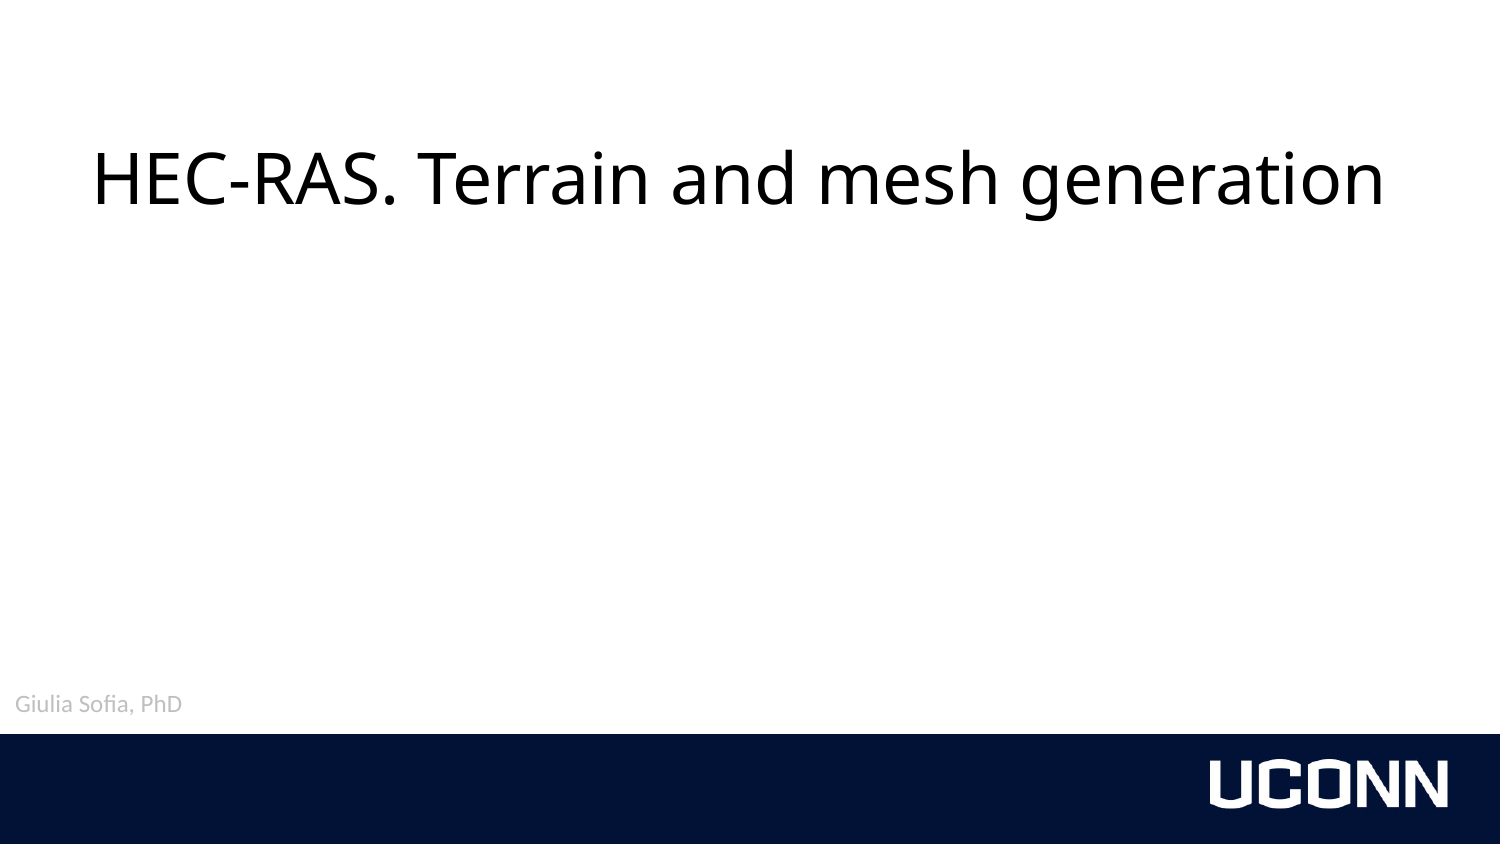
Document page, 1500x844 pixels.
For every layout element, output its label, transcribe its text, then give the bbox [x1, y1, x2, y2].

text_box Giulia Sofia, PhD [0, 632, 1350, 773]
picture [0, 0, 1500, 844]
text_box HEC-RAS. Terrain and mesh generation [74, 109, 1425, 251]
